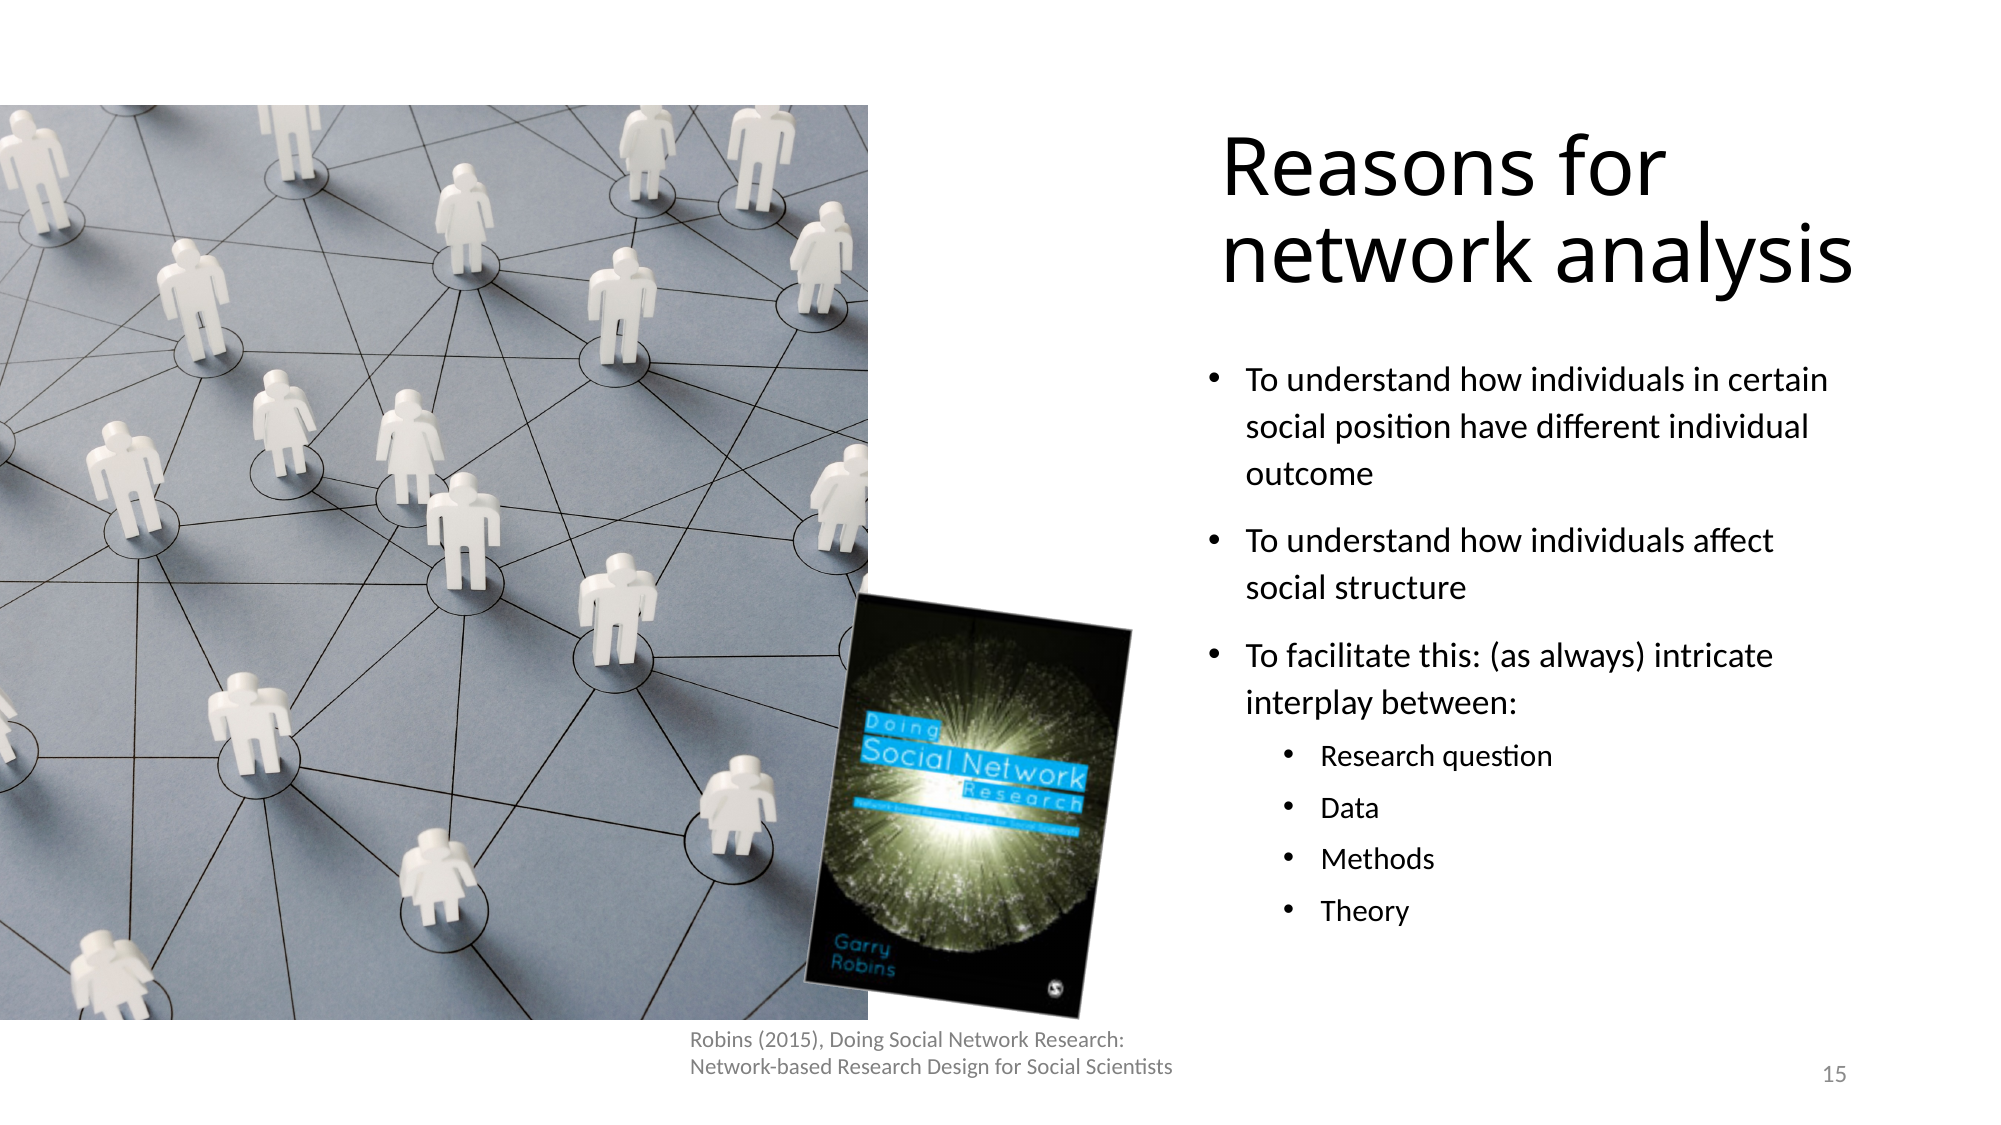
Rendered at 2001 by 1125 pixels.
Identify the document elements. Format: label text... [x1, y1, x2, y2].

picture [828, 594, 1132, 1016]
text_box Robins (2015), Doing Social Network Research: Network-based Research Design for Social Scientists [675, 1016, 1206, 1087]
list To understand how individuals in certain social position have different individual outcome To understand how individuals affect social structure To facilitate this: (as always) intricate interplay between: Research question Data Methods Theory [1193, 344, 1863, 987]
title Reasons for network analysis [1205, 105, 1875, 322]
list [0, 105, 868, 1020]
slide_number 15 [1412, 1042, 1863, 1103]
